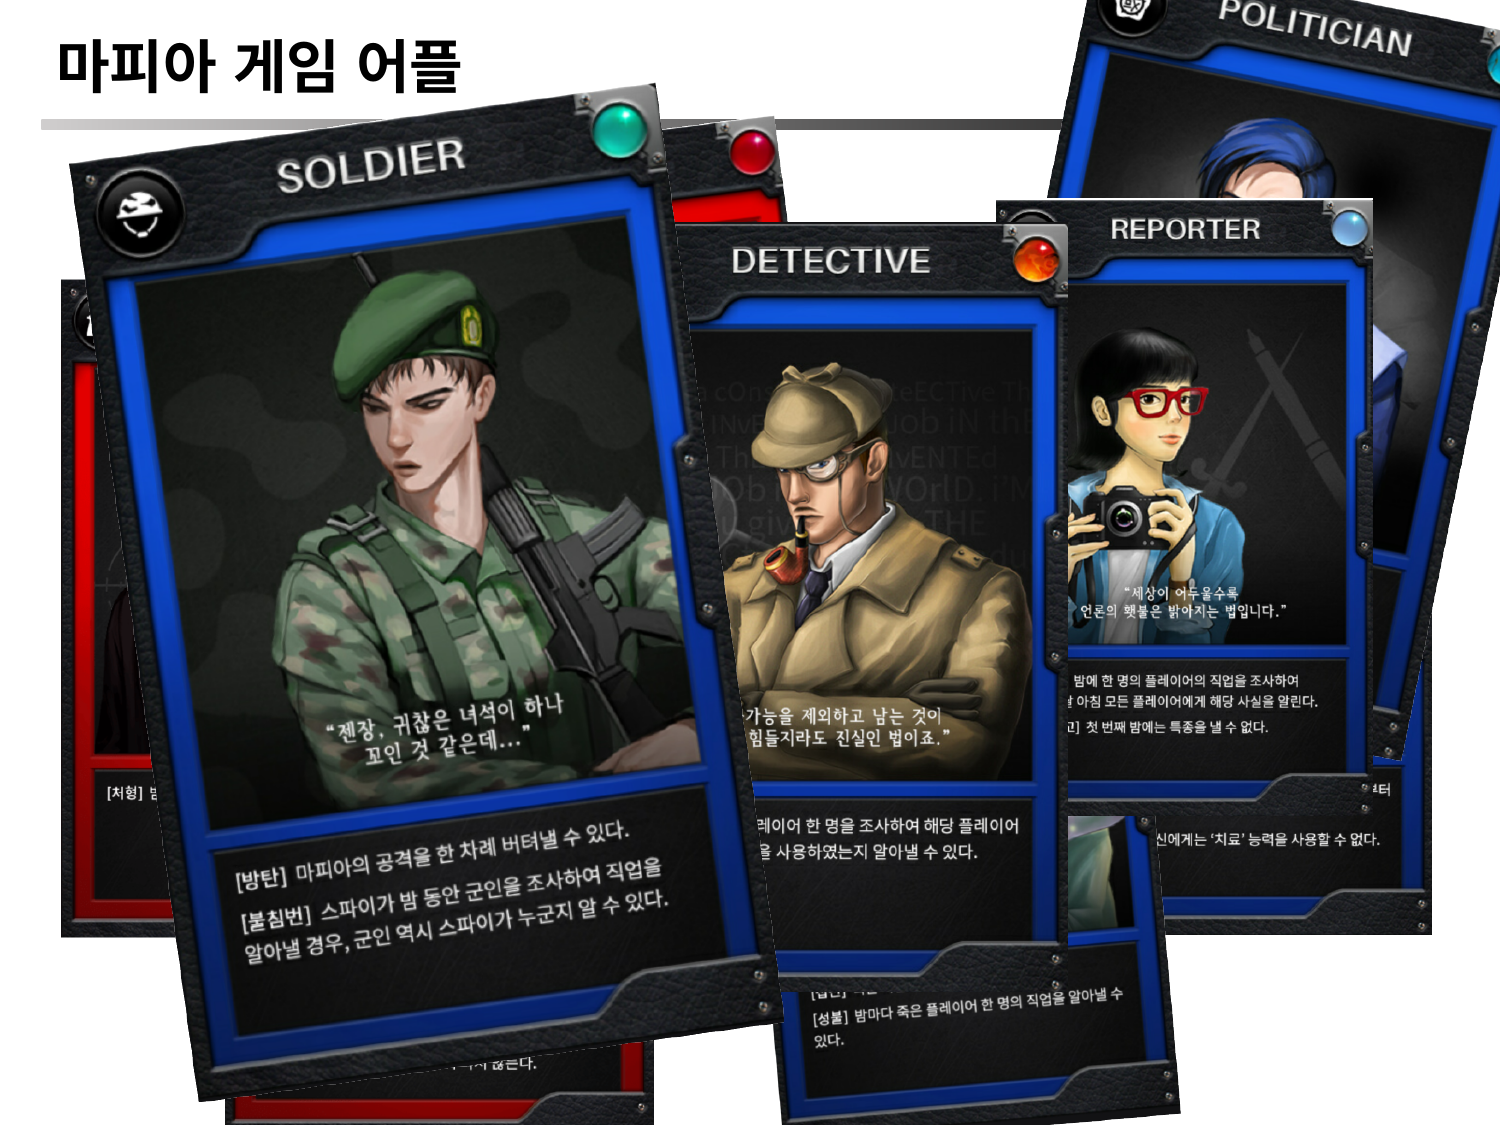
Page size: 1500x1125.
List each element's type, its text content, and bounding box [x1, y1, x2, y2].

list 마피아 게임 어플 [41, 31, 860, 105]
picture [60, 0, 1500, 1125]
